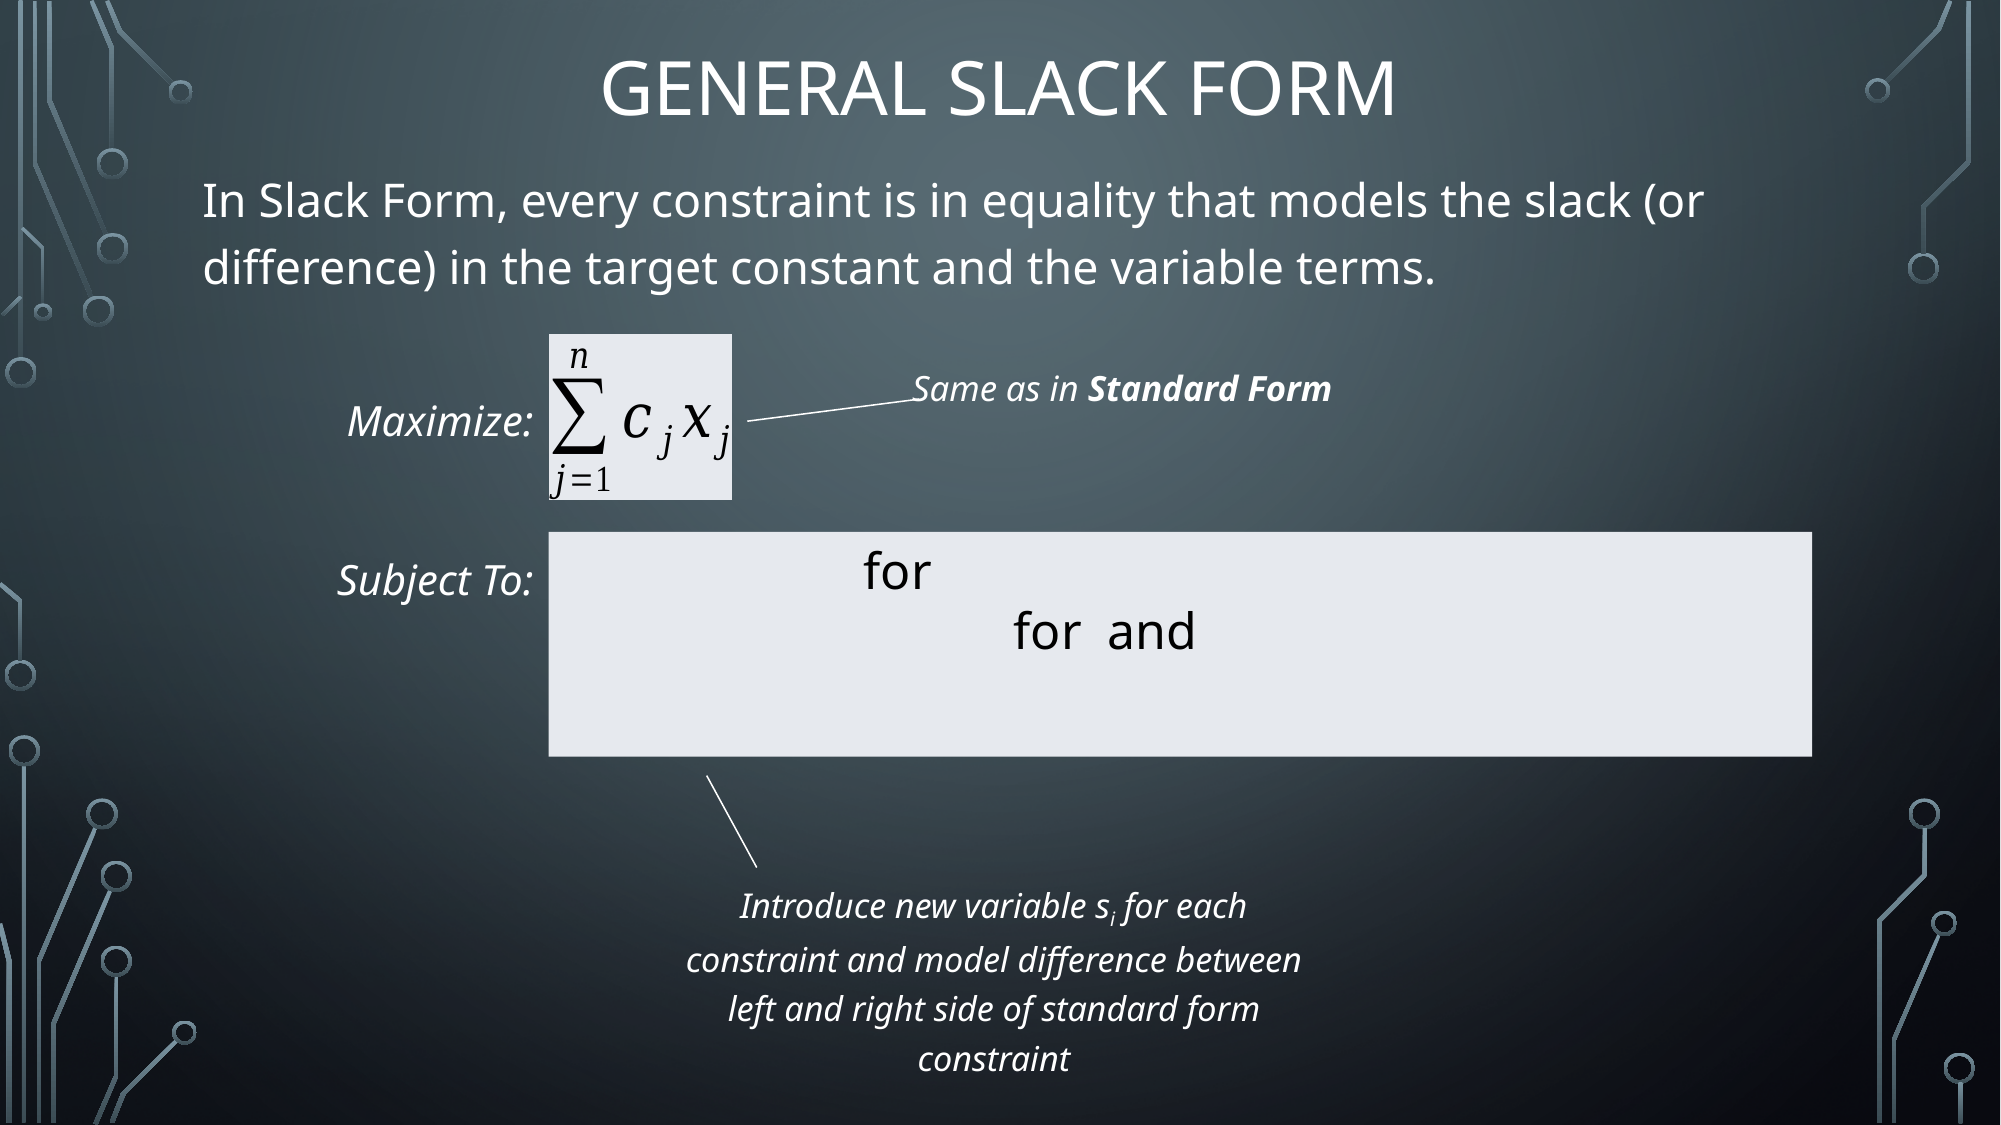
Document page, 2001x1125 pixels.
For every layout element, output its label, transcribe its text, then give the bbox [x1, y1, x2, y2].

list In Slack Form, every constraint is in equality that models the slack (or difference) in the target constant and the variable terms. [187, 152, 1855, 302]
text_box Introduce new variable si for each constraint and model difference between left and right side of standard form constraint [663, 867, 1325, 1086]
text_box Maximize: [268, 377, 549, 468]
title General Slack Form [187, 20, 1813, 152]
text_box Same as in Standard Form [895, 350, 1350, 422]
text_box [746, 398, 920, 422]
text_box Subject To: [268, 536, 549, 627]
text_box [706, 775, 757, 868]
